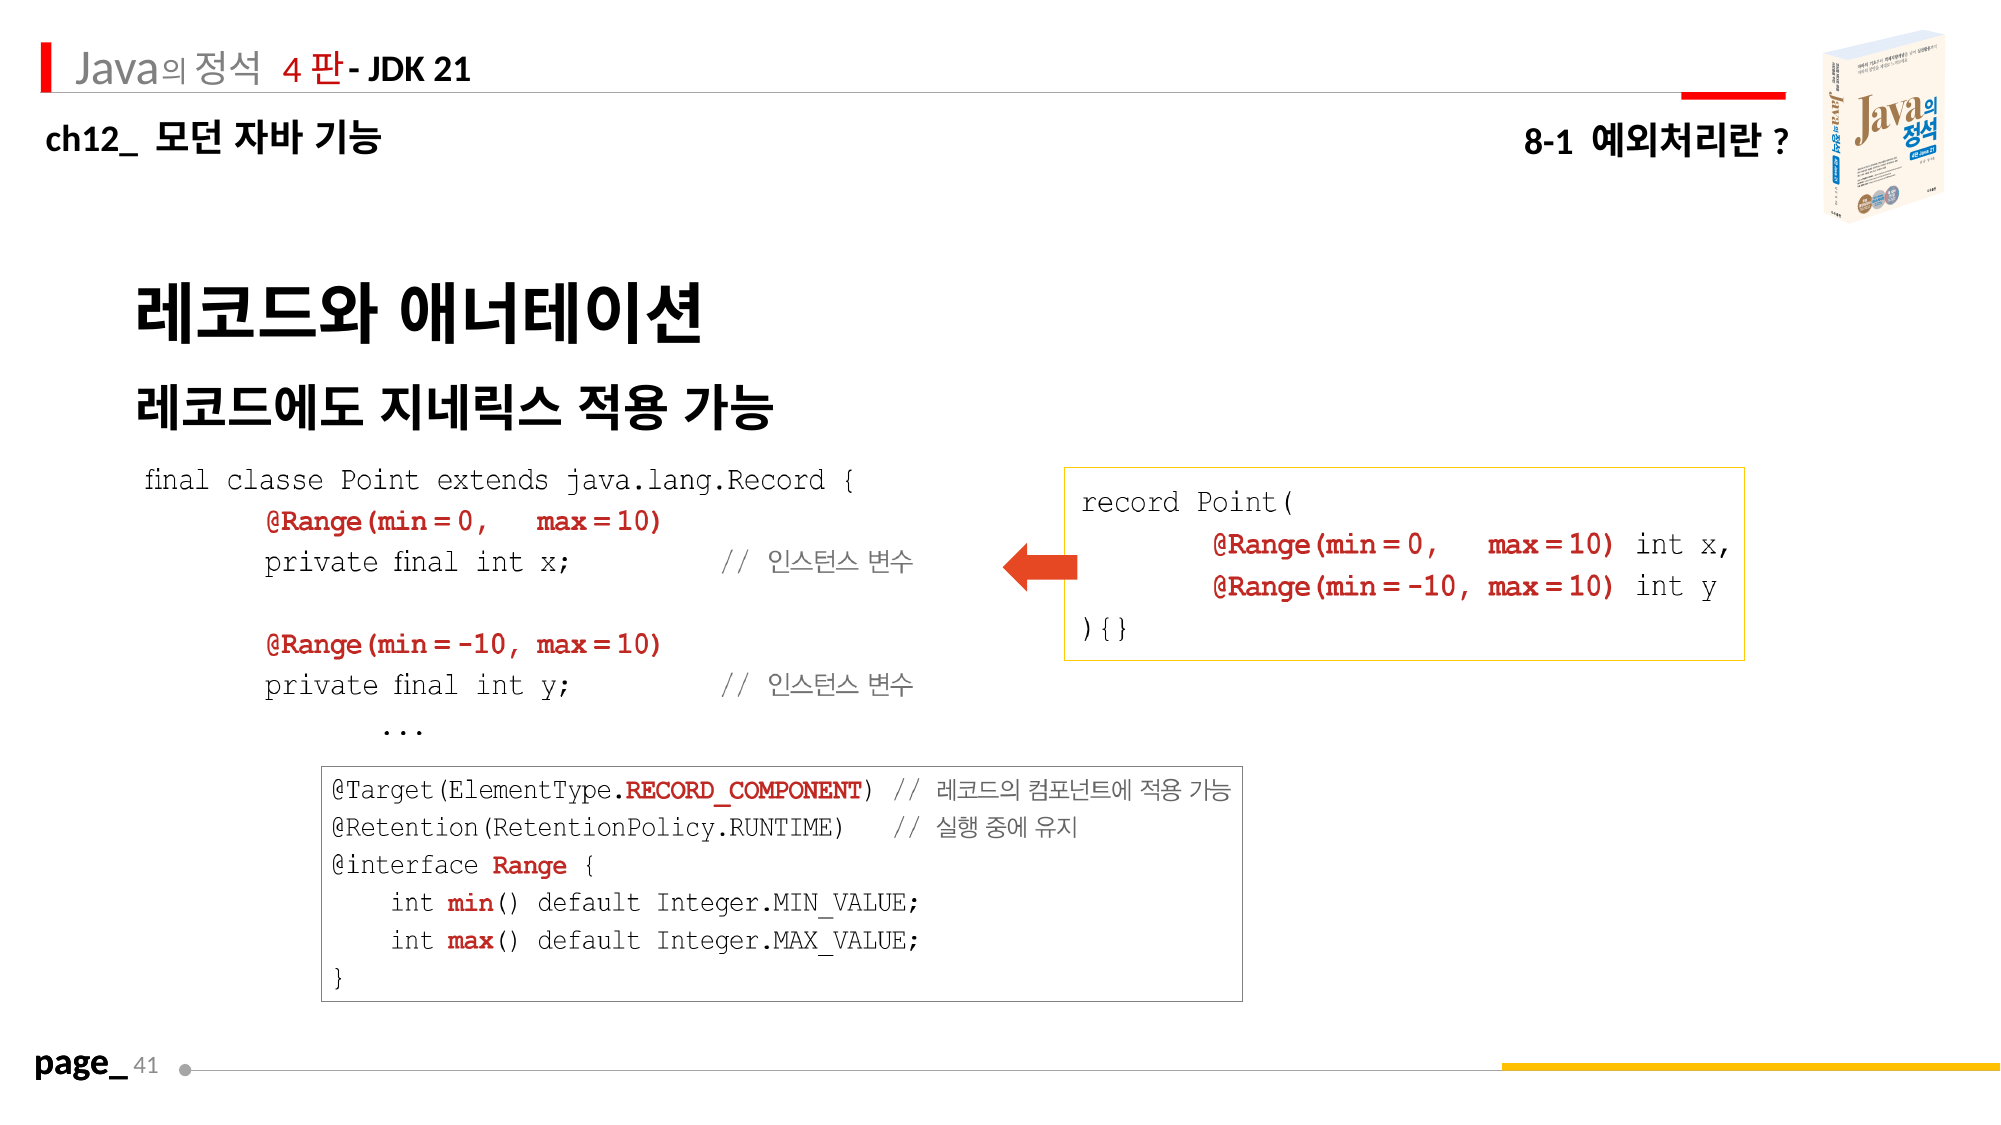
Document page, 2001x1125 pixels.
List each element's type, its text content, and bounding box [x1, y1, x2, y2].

slide_number 41 [106, 1033, 174, 1094]
picture [127, 449, 950, 753]
text_box 레코드에도 지네릭스 적용 가능 [121, 368, 1796, 444]
text_box page_ [19, 1030, 145, 1090]
picture [1819, 26, 1950, 228]
picture [1064, 467, 1745, 661]
text_box [1001, 540, 1064, 595]
text_box 8-1 예외처리란? [1415, 109, 1805, 169]
picture [321, 766, 1243, 1002]
text_box 레코드와 애너테이션 [119, 264, 1952, 359]
